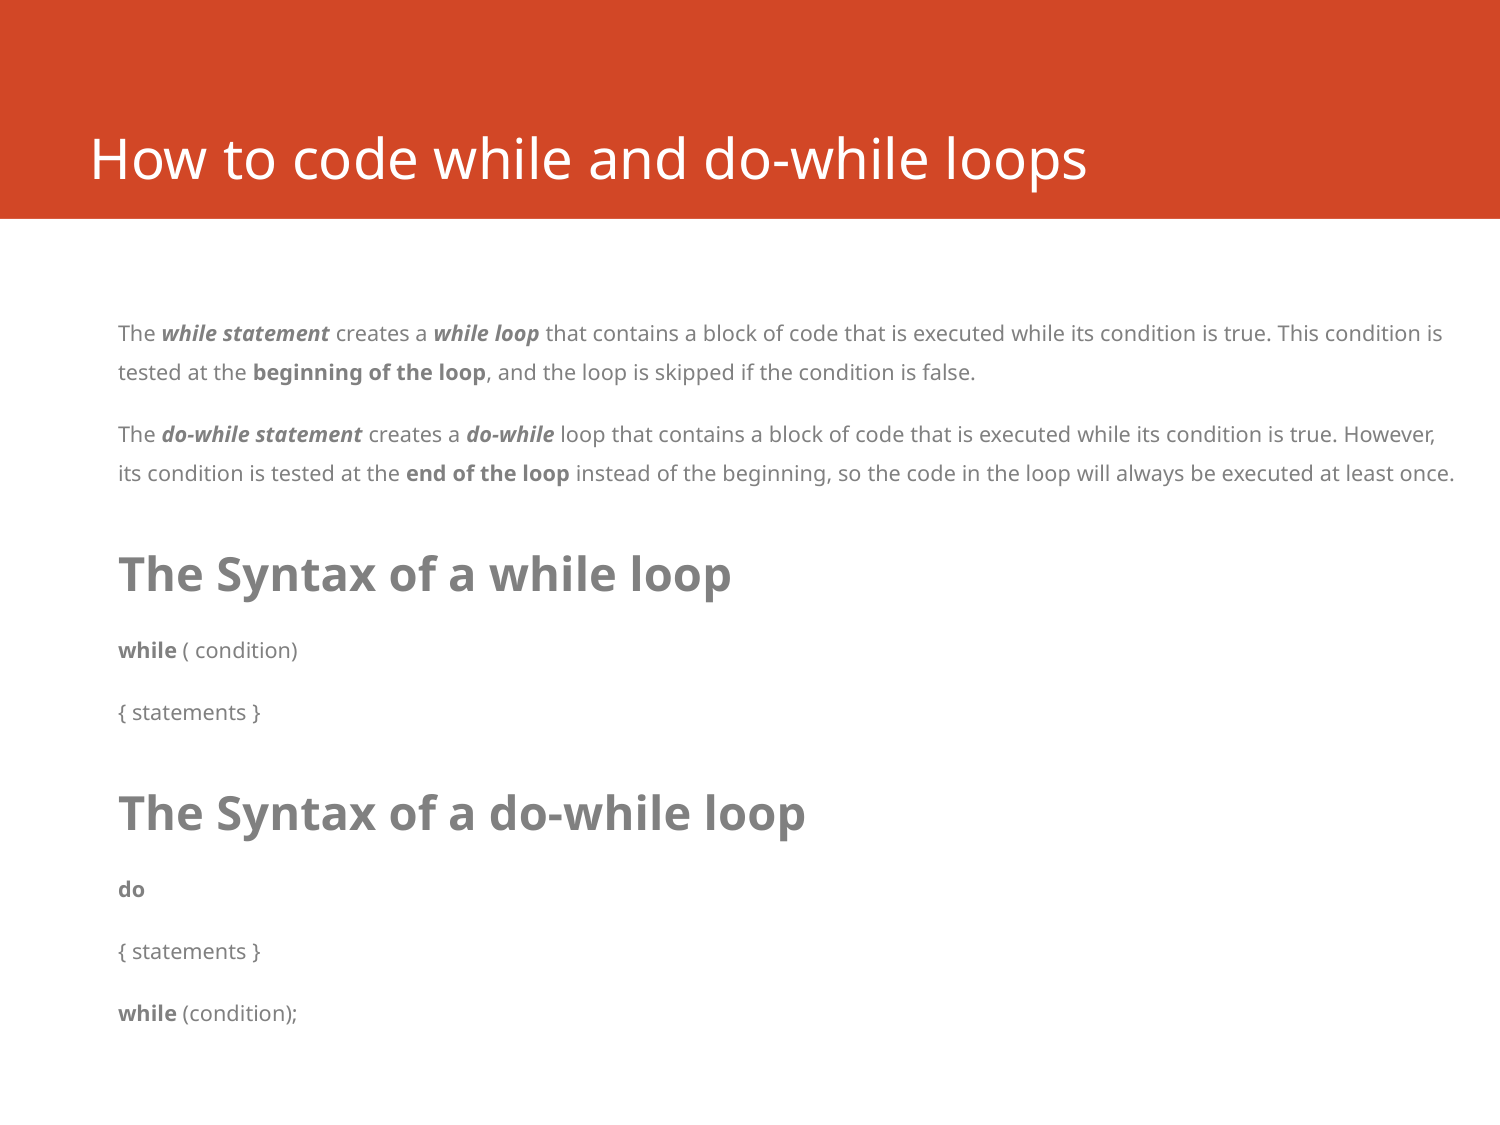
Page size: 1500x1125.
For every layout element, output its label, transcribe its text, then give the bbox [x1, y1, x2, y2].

title How to code while and do-while loops [74, 0, 1397, 199]
list The while statement creates a while loop that contains a block of code that is executed while its condition is true. This condition is tested at the beginning of the loop, and the loop is skipped if the condition is false. The do-while statement creates a do-while loop that contains a block of code that is executed while its condition is true. However, its condition is tested at the end of the loop instead of the beginning, so the code in the loop will always be executed at least once. The Syntax of a while loop while ( condition) { statements } The Syntax of a do-while loop do { statements } while (condition); [103, 299, 1475, 1075]
